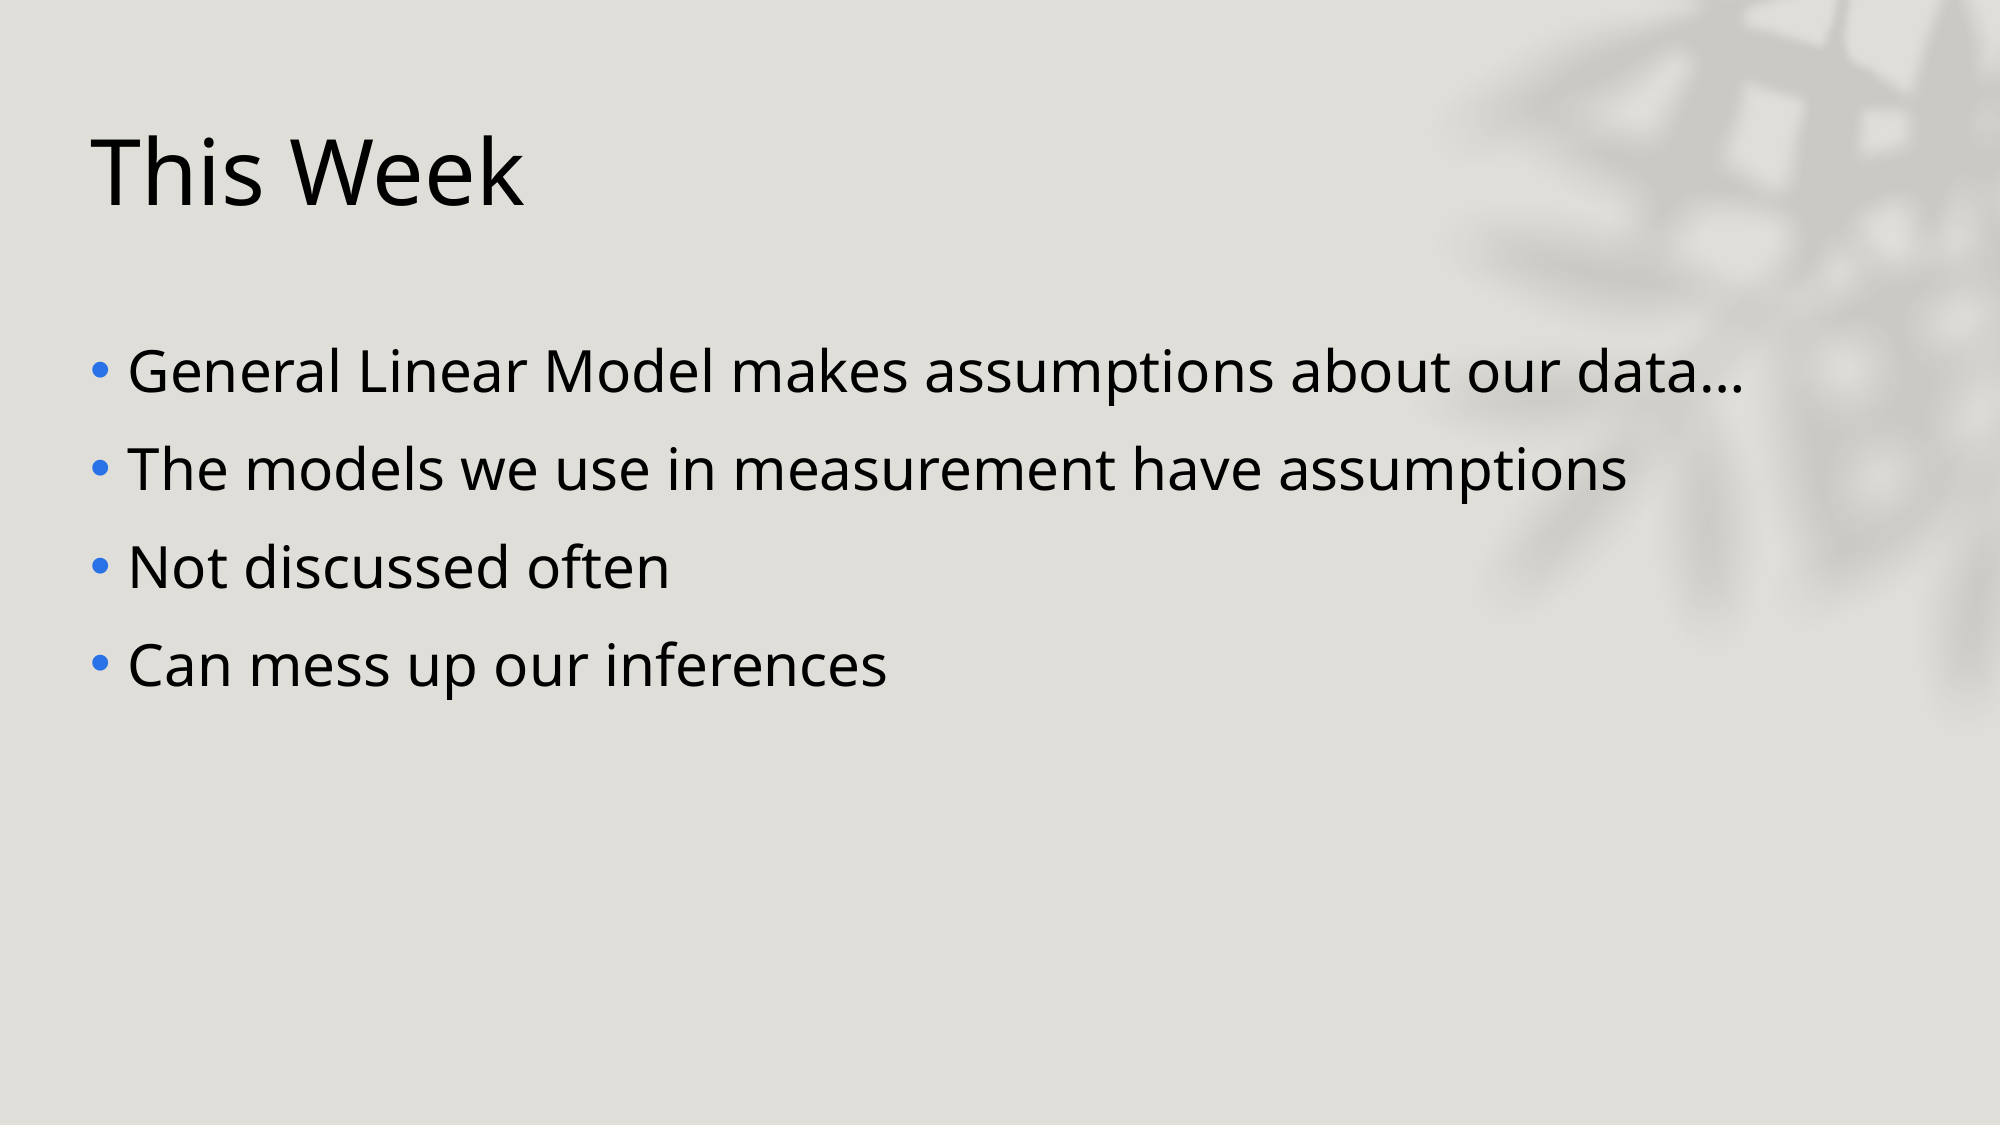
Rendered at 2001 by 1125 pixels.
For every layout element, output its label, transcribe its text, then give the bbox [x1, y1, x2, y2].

title This Week [75, 60, 1863, 278]
list General Linear Model makes assumptions about our data… The models we use in measurement have assumptions Not discussed often Can mess up our inferences [75, 319, 1925, 1009]
